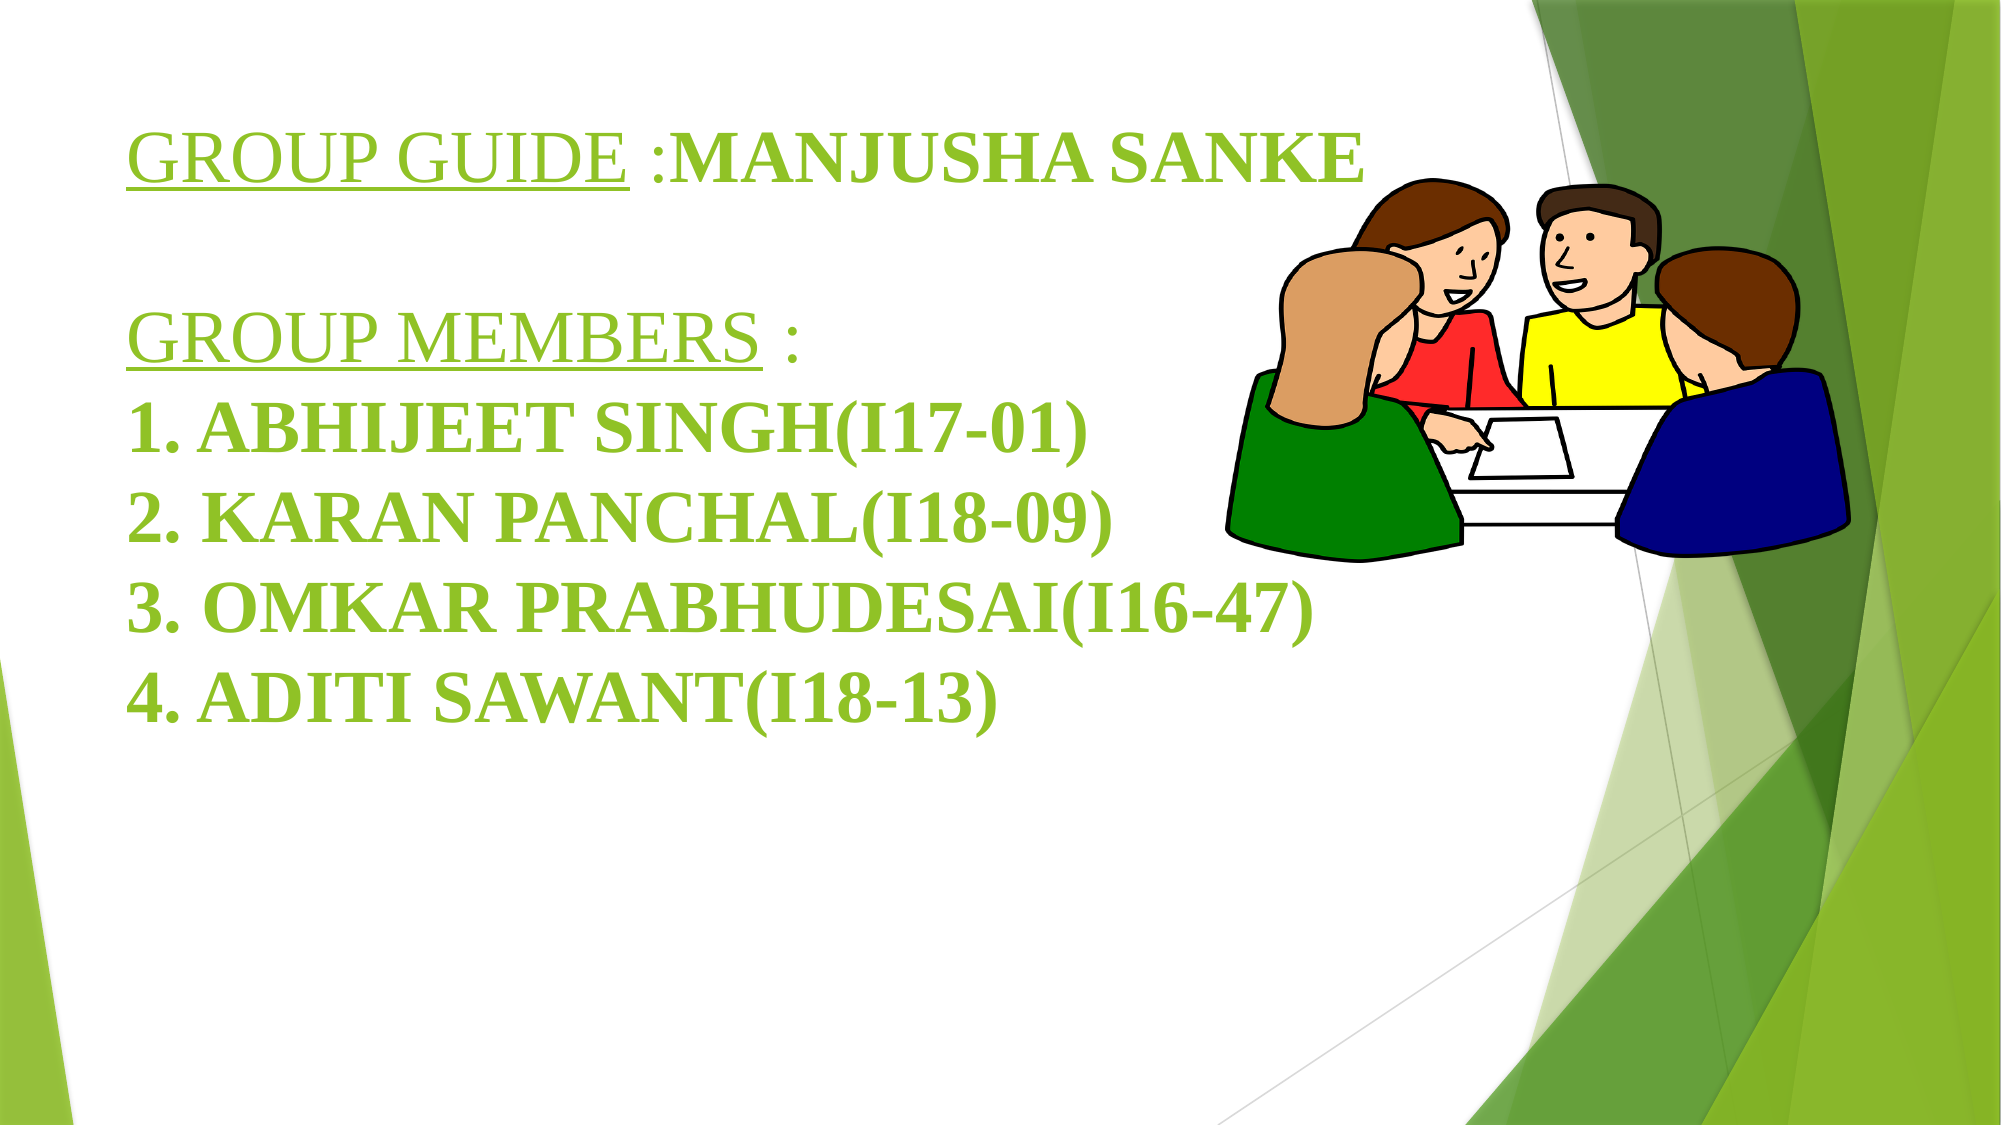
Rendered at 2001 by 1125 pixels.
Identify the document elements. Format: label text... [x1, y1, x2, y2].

picture [1224, 178, 1852, 563]
title GROUP GUIDE :MANJUSHA SANKE GROUP MEMBERS : 1. ABHIJEET SINGH(I17-01) 2. KARAN PANCHAL(I18-09) 3. OMKAR PRABHUDESAI(I16-47) 4. ADITI SAWANT(I18-13) [111, 99, 1522, 960]
